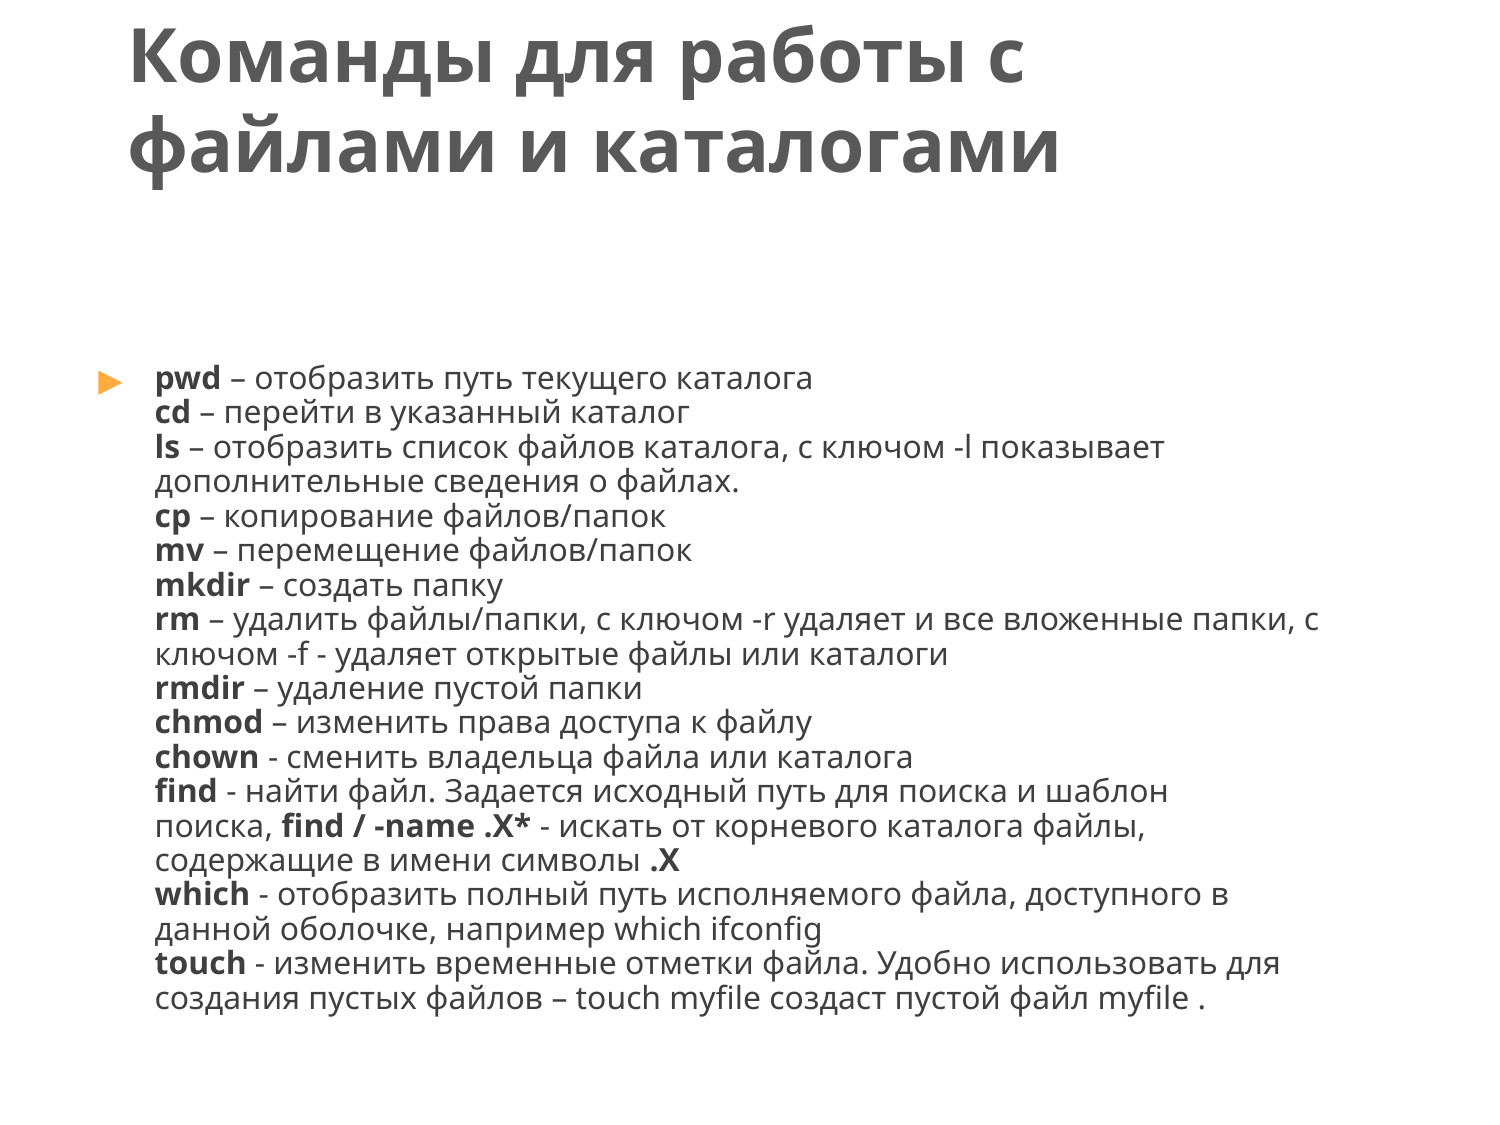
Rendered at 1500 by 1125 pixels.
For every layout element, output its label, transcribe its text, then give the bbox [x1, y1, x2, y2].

list pwd – отобразить путь текущего каталога cd – перейти в указанный каталог ls – отобразить список файлов каталога, с ключом -l показывает дополнительные сведения о файлах. cp – копирование файлов/папок mv – перемещение файлов/папок mkdir – создать папку rm – удалить файлы/папки, с ключом -r удаляет и все вложенные папки, с ключом -f - удаляет открытые файлы или каталоги rmdir – удаление пустой папки chmod – изменить права доступа к файлу chown - сменить владельца файла или каталога find - найти файл. Задается исходный путь для поиска и шаблон поиска, find / -name .X* - искать от корневого каталога файлы, содержащие в имени символы .X which - отобразить полный путь исполняемого файла, доступного в данной оболочке, например which ifconfig touch - изменить временные отметки файла. Удобно использовать для создания пустых файлов – touch myfile создаст пустой файл myfile . [83, 354, 1341, 992]
title Команды для работы с файлами и каталогами [112, 0, 1388, 188]
